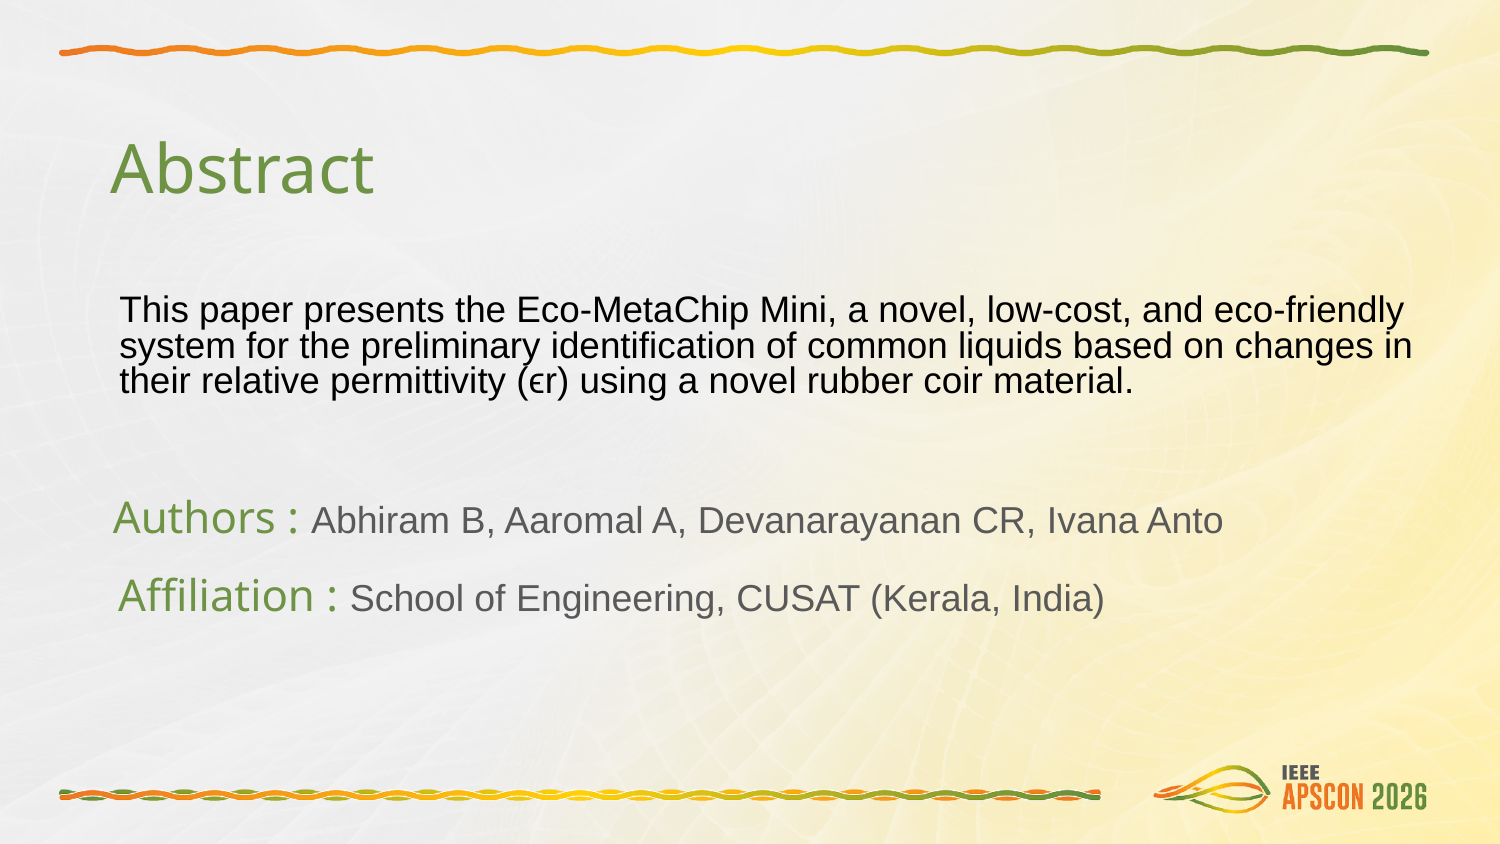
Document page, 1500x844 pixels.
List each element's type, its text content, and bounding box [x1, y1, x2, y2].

text_box Authors : Abhiram B, Aaromal A, Devanarayanan CR, Ivana Anto [97, 480, 1291, 558]
list This paper presents the Eco-MetaChip Mini, a novel, low-cost, and eco-friendly system for the preliminary identification of common liquids based on changes in their relative permittivity (ϵr) using a novel rubber coir material. [108, 288, 1455, 453]
text_box Affiliation : School of Engineering, CUSAT (Kerala, India) [103, 558, 1296, 636]
title Abstract [99, 129, 1401, 215]
picture [0, 0, 1500, 844]
